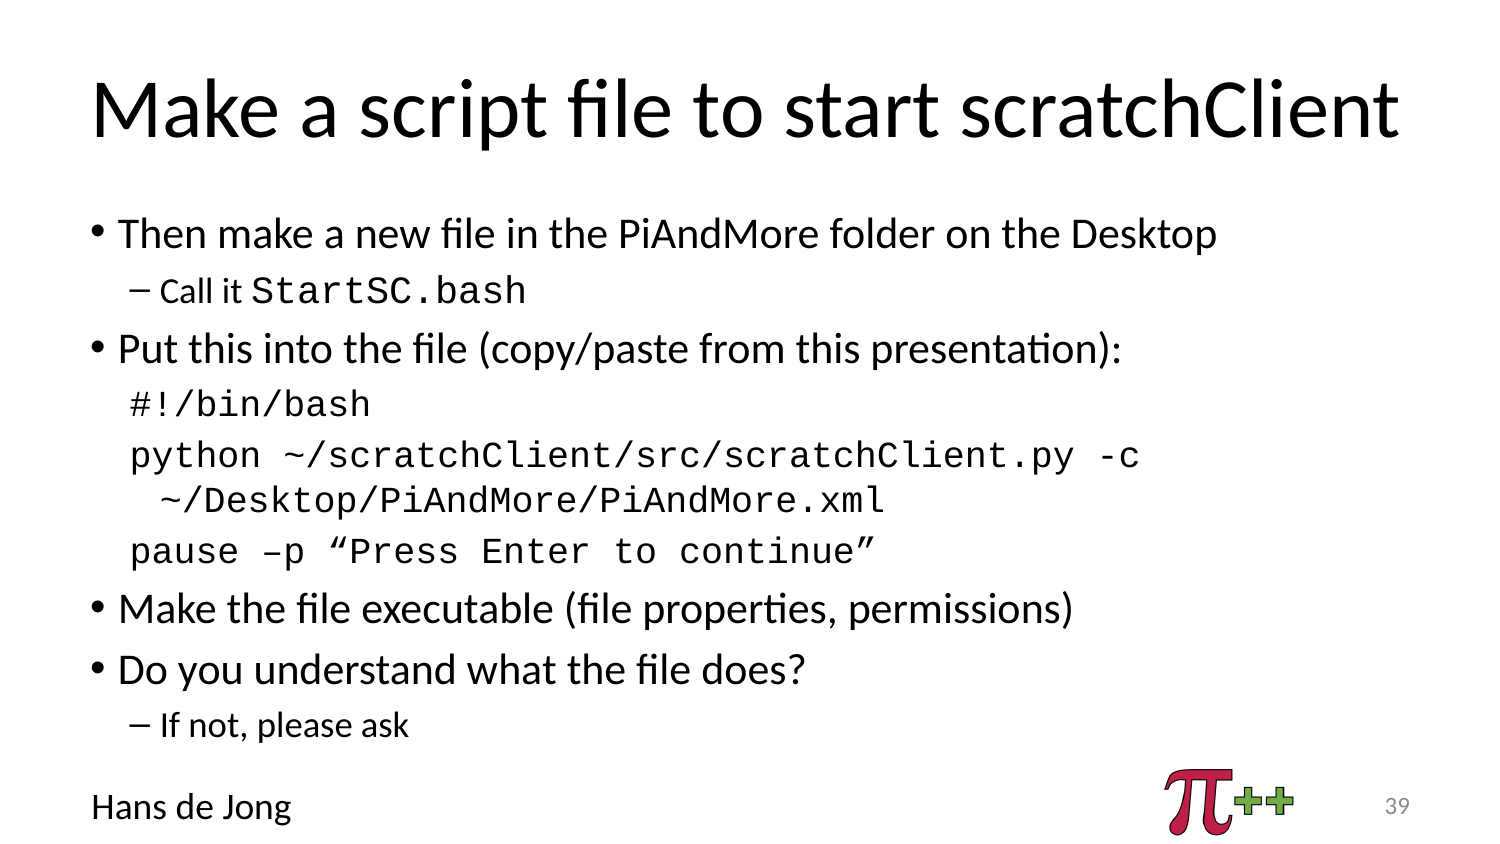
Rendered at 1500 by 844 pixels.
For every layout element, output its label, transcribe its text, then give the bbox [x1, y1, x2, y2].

title Make a script file to start scratchClient [75, 33, 1425, 175]
picture [1163, 768, 1294, 836]
slide_number 39 [1340, 782, 1425, 827]
list Then make a new file in the PiAndMore folder on the Desktop Call it StartSC.bash Put this into the file (copy/paste from this presentation): #!/bin/bash python ~/scratchClient/src/scratchClient.py -c ~/Desktop/PiAndMore/PiAndMore.xml pause –p “Press Enter to continue” Make the file executable (file properties, permissions) Do you understand what the file does? If not, please ask [75, 196, 1425, 754]
